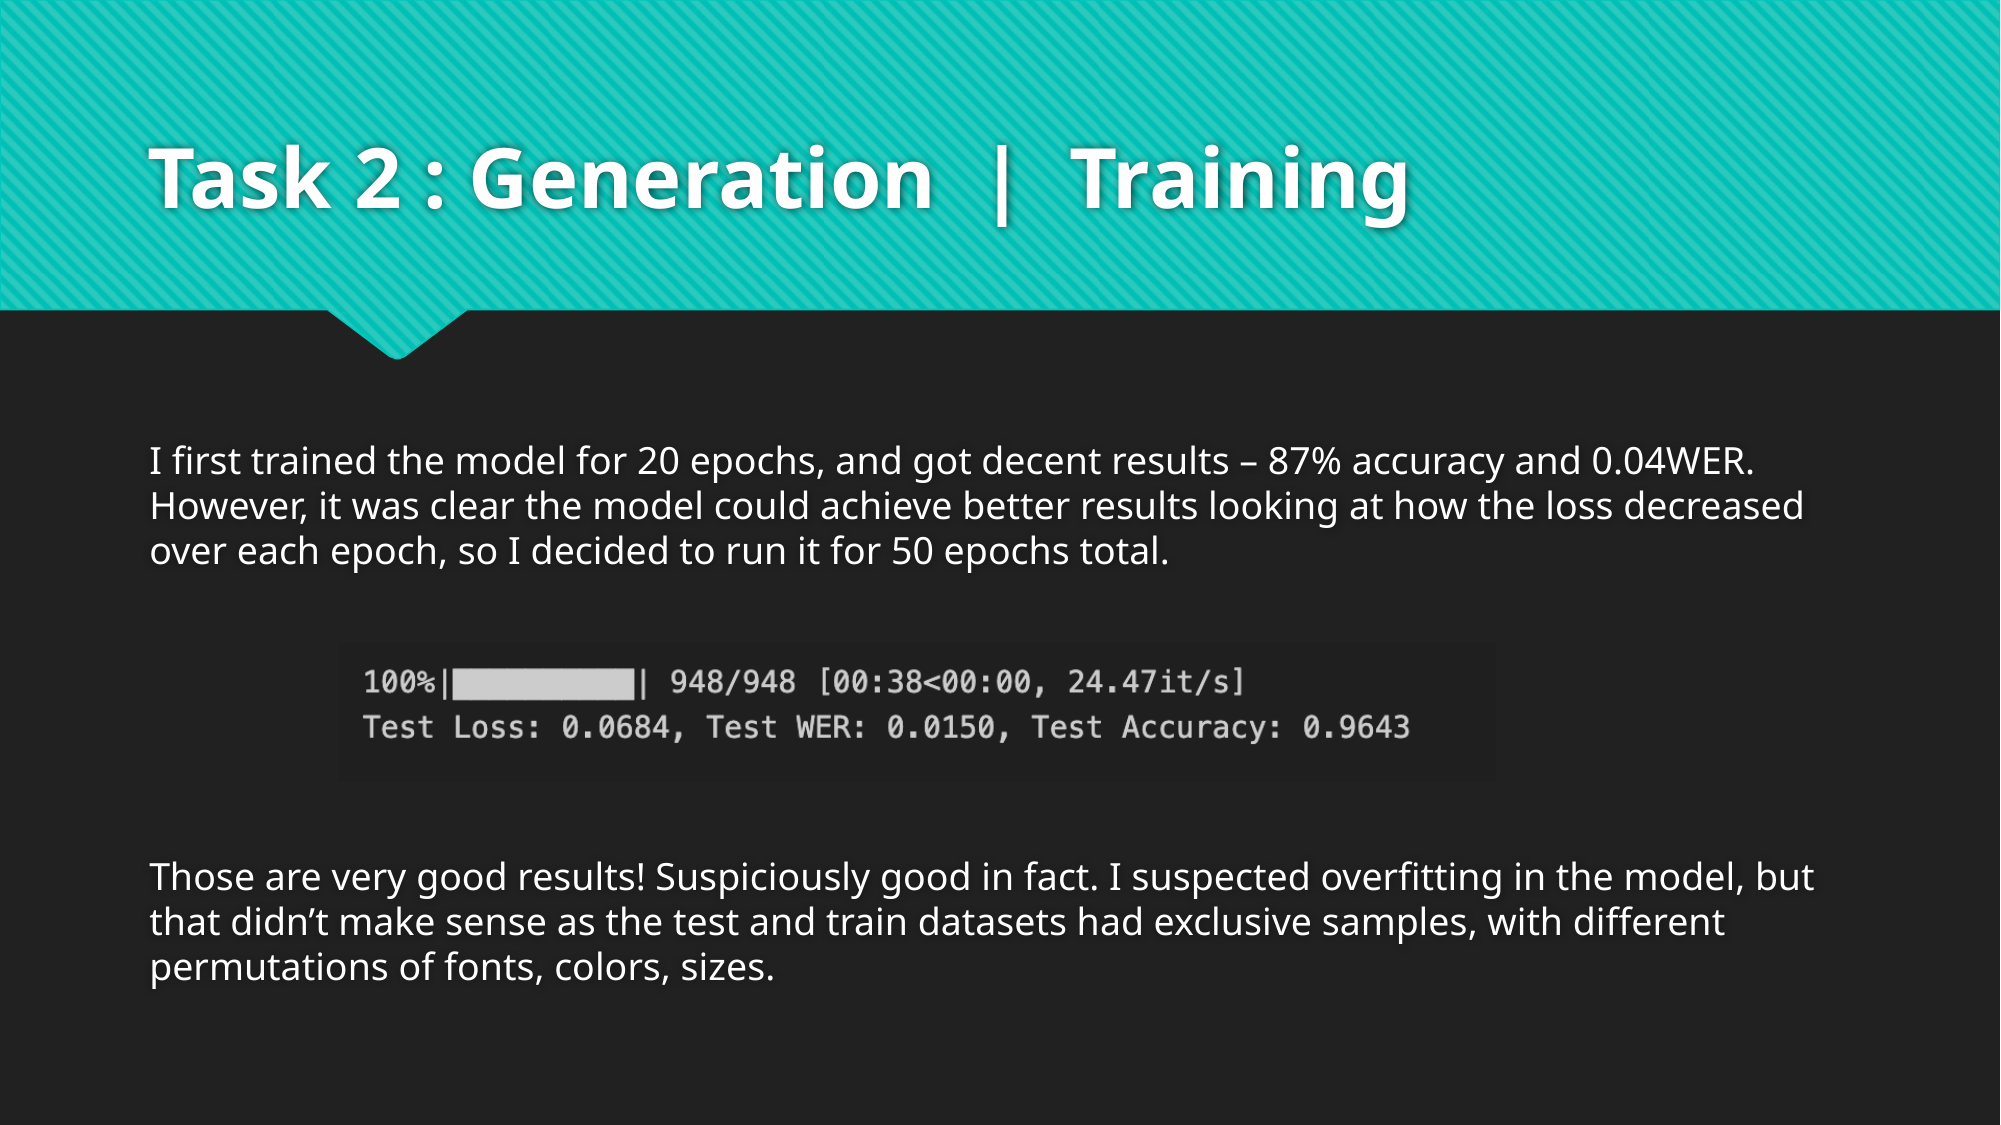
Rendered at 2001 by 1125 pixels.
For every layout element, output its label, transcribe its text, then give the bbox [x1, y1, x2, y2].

list I first trained the model for 20 epochs, and got decent results – 87% accuracy and 0.04WER. However, it was clear the model could achieve better results looking at how the loss decreased over each epoch, so I decided to run it for 50 epochs total. Those are very good results! Suspiciously good in fact. I suspected overfitting in the model, but that didn’t make sense as the test and train datasets had exclusive samples, with different permutations of fonts, colors, sizes. [134, 373, 1866, 1052]
title Task 2 : Generation | Training [132, 73, 1868, 233]
picture [339, 643, 1497, 782]
